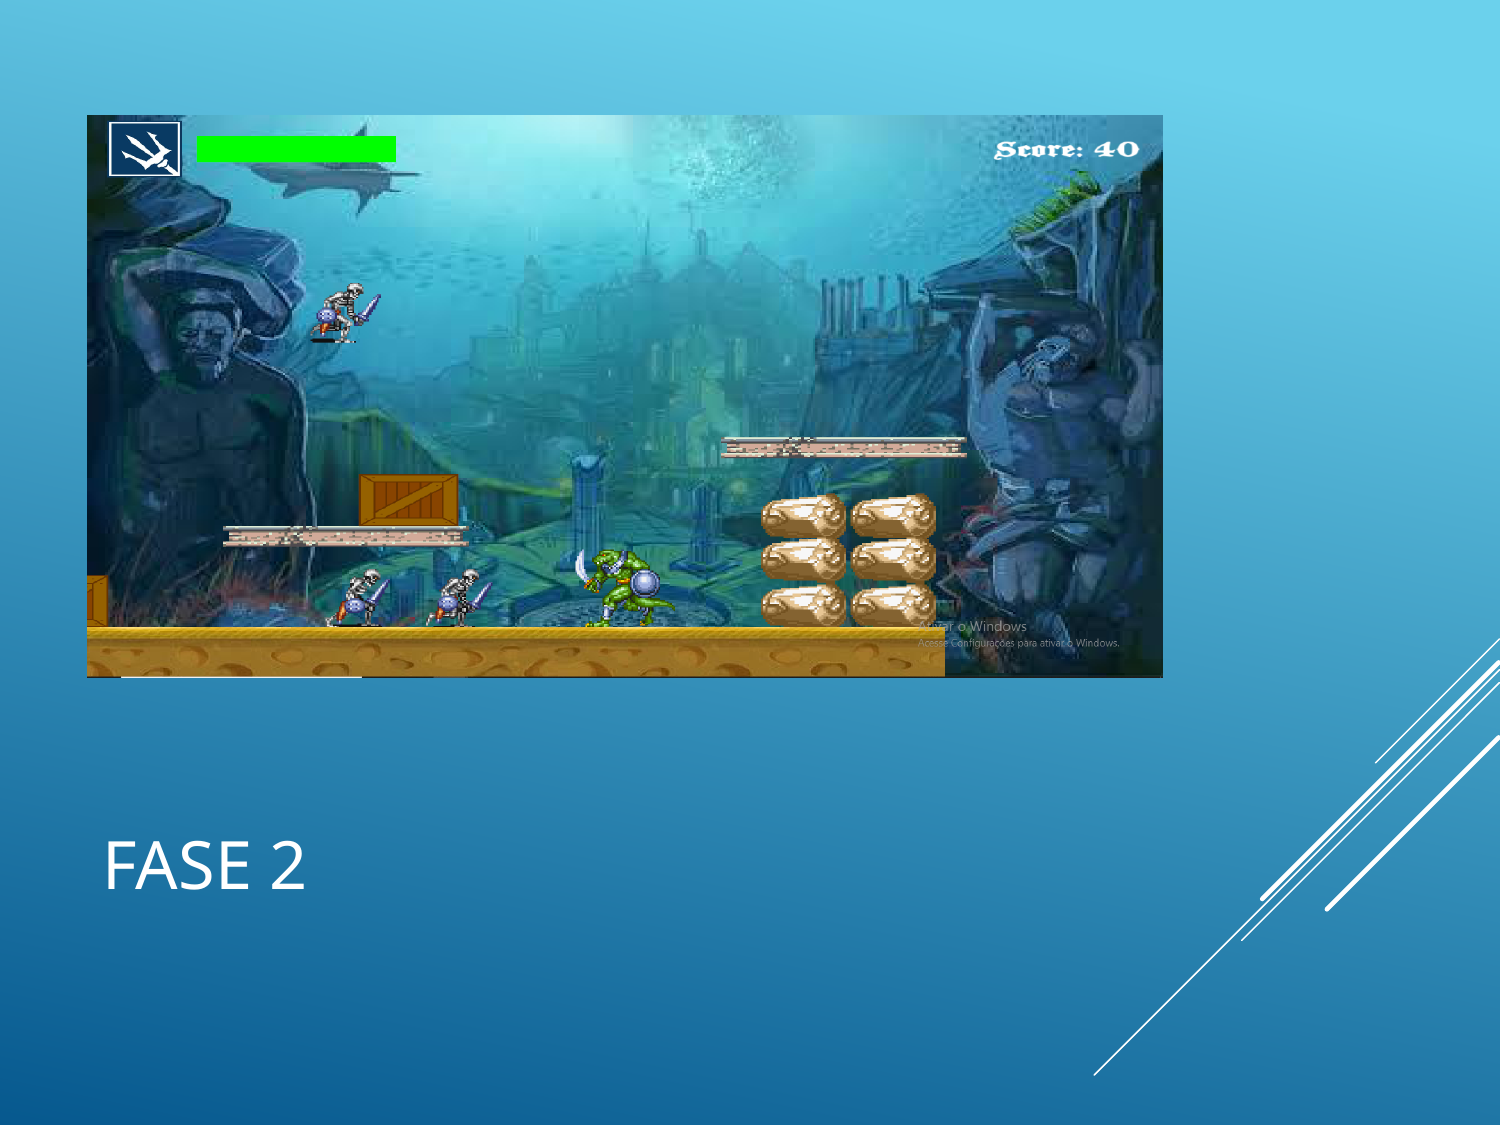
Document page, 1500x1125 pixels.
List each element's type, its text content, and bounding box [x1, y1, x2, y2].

title Fase 2 [87, 737, 1163, 988]
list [87, 115, 1163, 678]
